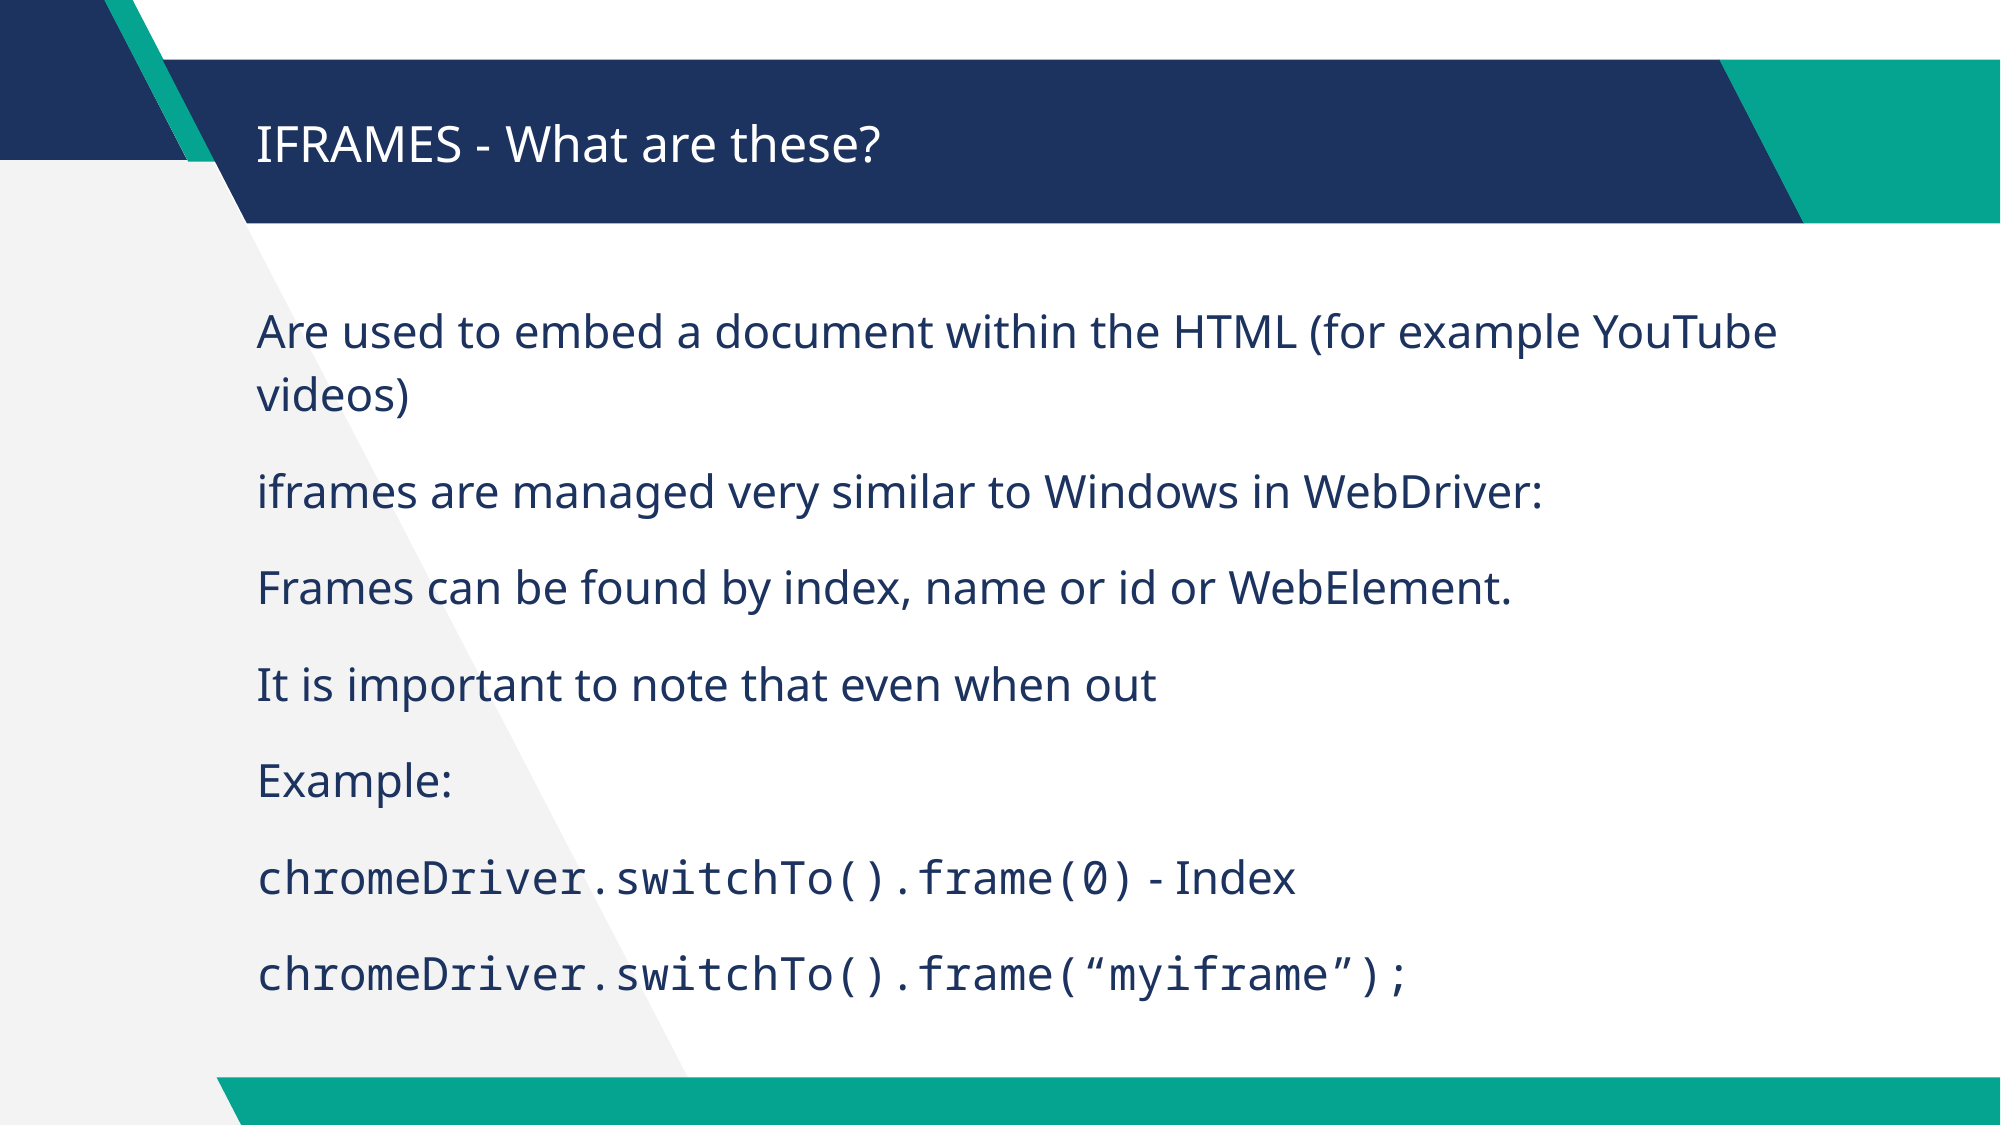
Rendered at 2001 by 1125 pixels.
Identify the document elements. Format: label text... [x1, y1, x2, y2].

title IFRAMES - What are these? [241, 60, 1713, 224]
list Are used to embed a document within the HTML (for example YouTube videos) iframes are managed very similar to Windows in WebDriver: Frames can be found by index, name or id or WebElement. It is important to note that even when out Example: chromeDriver.switchTo().frame(0) - Index chromeDriver.switchTo().frame(“myiframe”); [241, 279, 1900, 1078]
